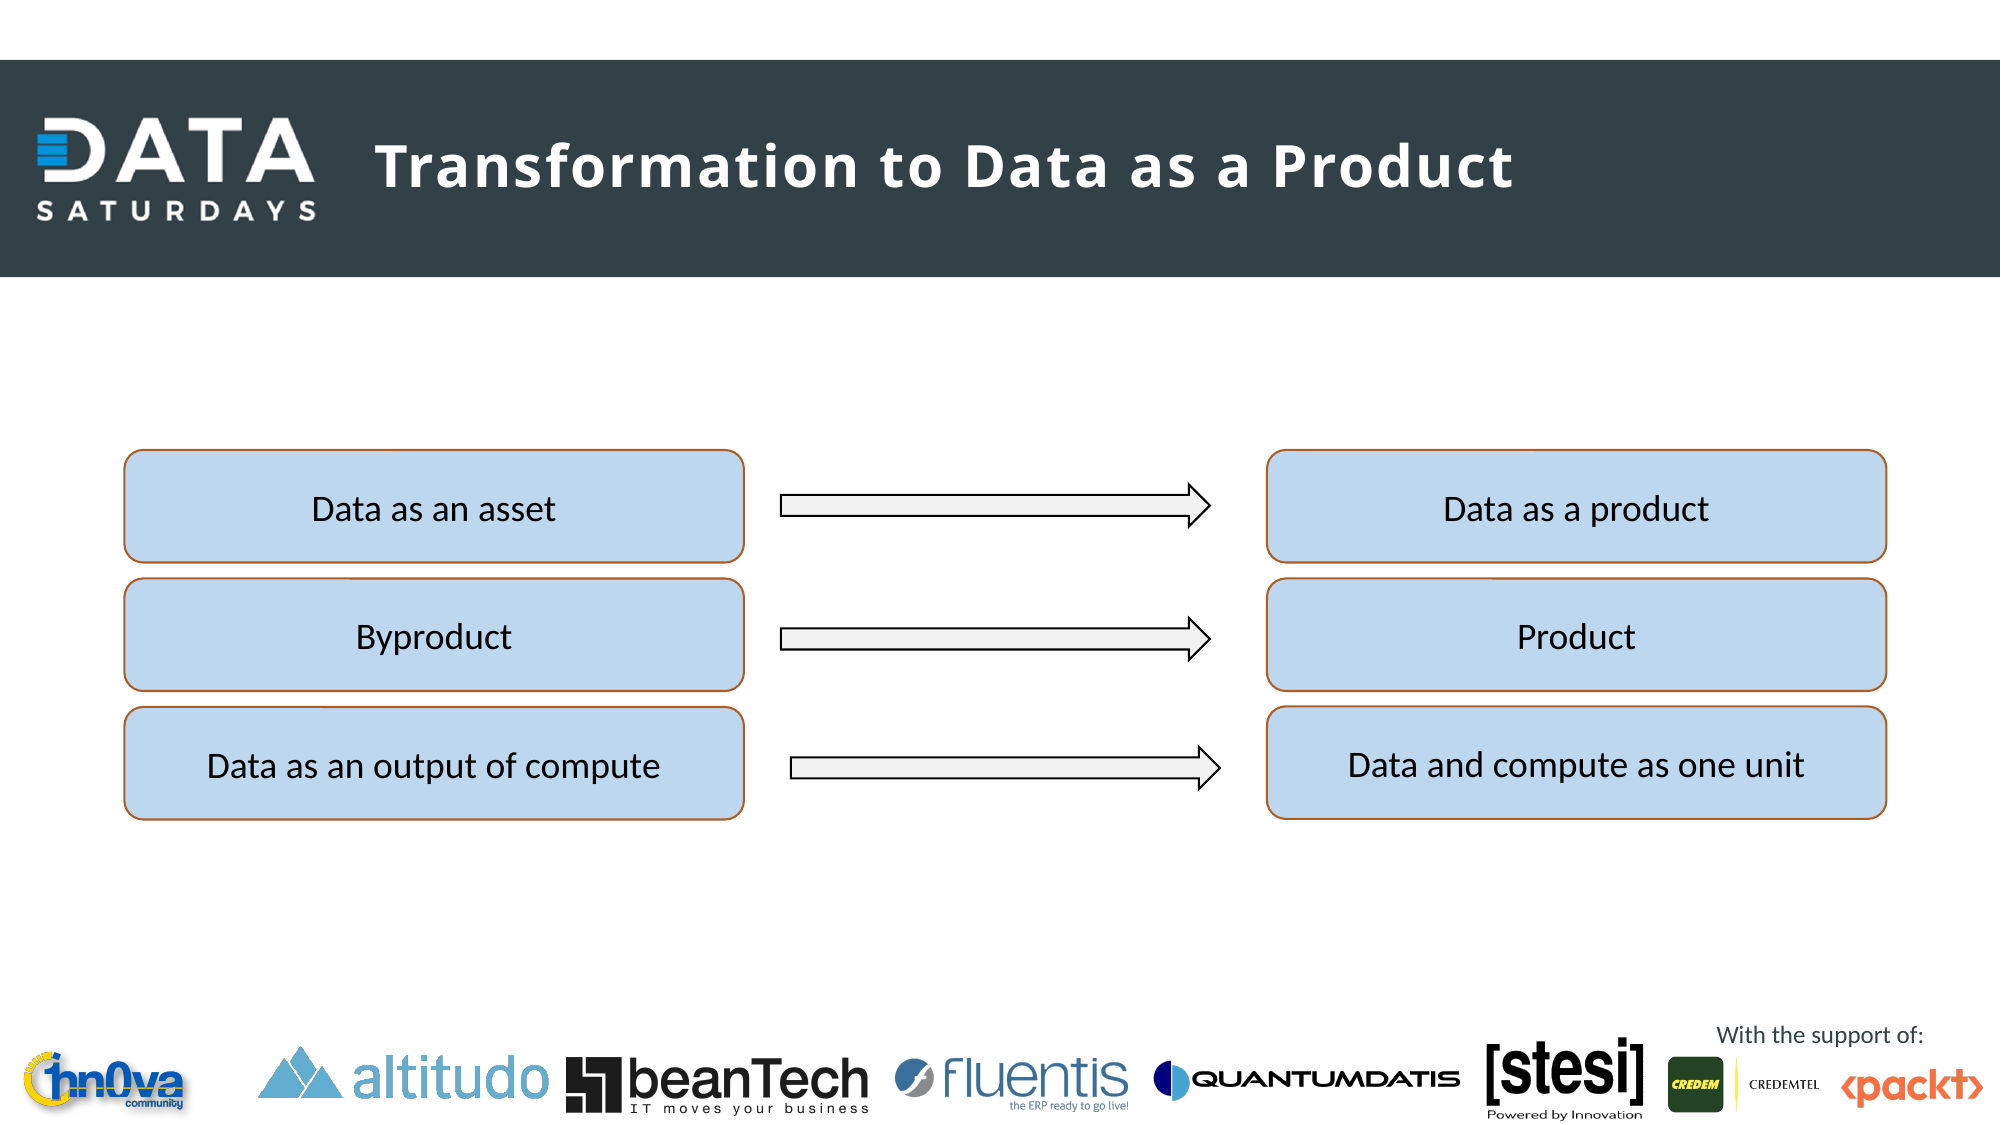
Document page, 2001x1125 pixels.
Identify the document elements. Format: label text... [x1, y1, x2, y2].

text_box Data and compute as one unit [1265, 705, 1888, 820]
text_box Data as an asset [123, 448, 745, 564]
picture [23, 1050, 184, 1111]
picture [895, 1058, 1128, 1112]
text_box Byproduct [123, 577, 745, 693]
text_box [779, 481, 1212, 529]
title Transformation to Data as a Product [359, 59, 1863, 278]
picture [254, 1035, 553, 1109]
picture [1668, 1055, 1819, 1114]
text_box [789, 744, 1222, 792]
picture [566, 1057, 868, 1116]
picture [1152, 1059, 1461, 1102]
picture [19, 102, 332, 235]
picture [1841, 1069, 1983, 1108]
picture [1485, 1036, 1645, 1122]
text_box Data as a product [1265, 448, 1888, 564]
text_box [779, 615, 1212, 663]
text_box Product [1265, 577, 1888, 693]
text_box Data as an output of compute [123, 705, 745, 821]
